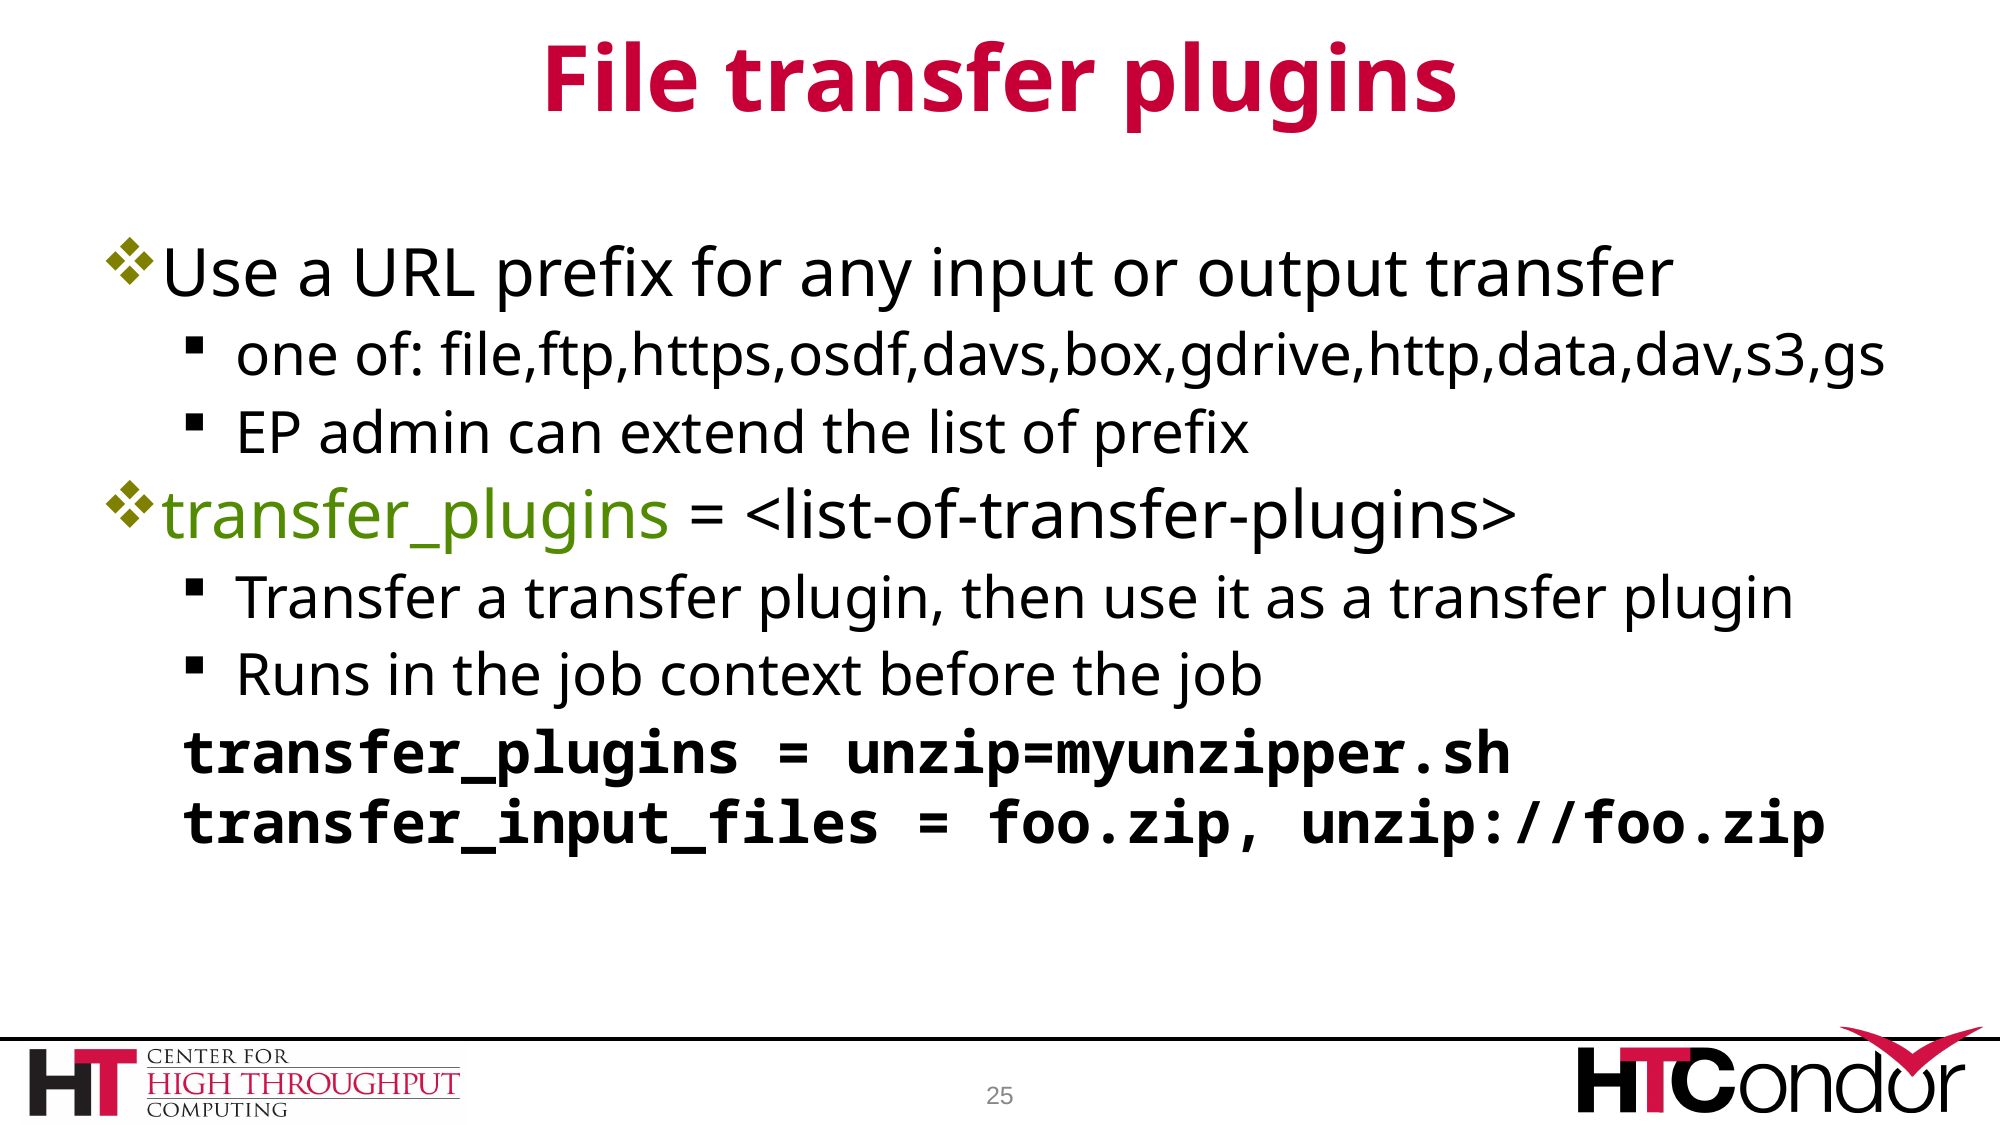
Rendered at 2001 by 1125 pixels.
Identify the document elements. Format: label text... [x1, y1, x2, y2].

picture [20, 1041, 469, 1125]
slide_number 25 [766, 1065, 1234, 1125]
picture [1573, 1025, 1988, 1119]
list Use a URL prefix for any input or output transfer one of: file,ftp,https,osdf,davs,box,gdrive,http,data,dav,s3,gs EP admin can extend the list of prefix transfer_plugins = <list-of-transfer-plugins> Transfer a transfer plugin, then use it as a transfer plugin Runs in the job context before the job transfer_plugins = unzip=myunzipper.sh transfer_input_files = foo.zip, unzip://foo.zip [70, 222, 1908, 916]
title File transfer plugins [0, 0, 2000, 150]
